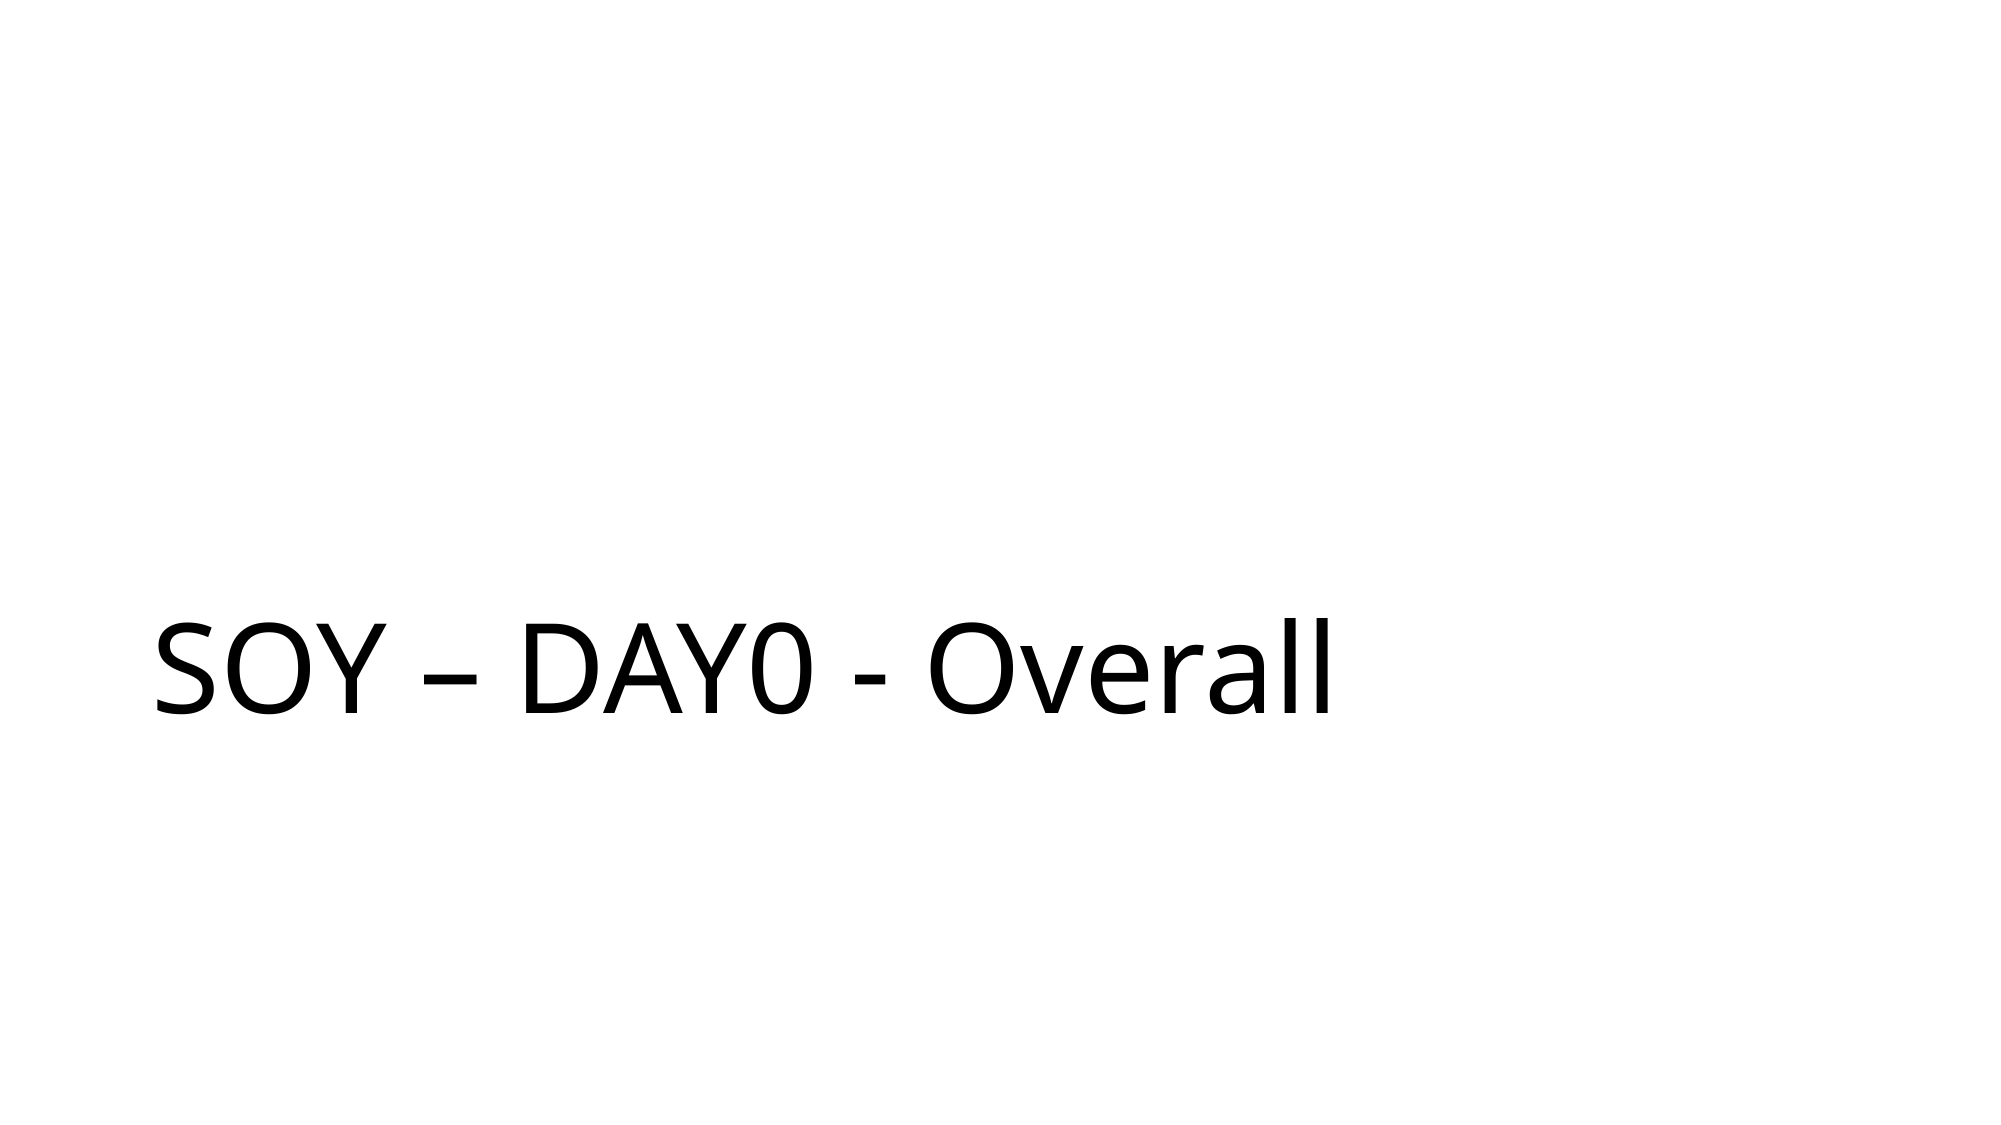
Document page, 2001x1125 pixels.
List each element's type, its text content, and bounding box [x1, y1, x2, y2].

title SOY – DAY0 - Overall [136, 280, 1862, 749]
